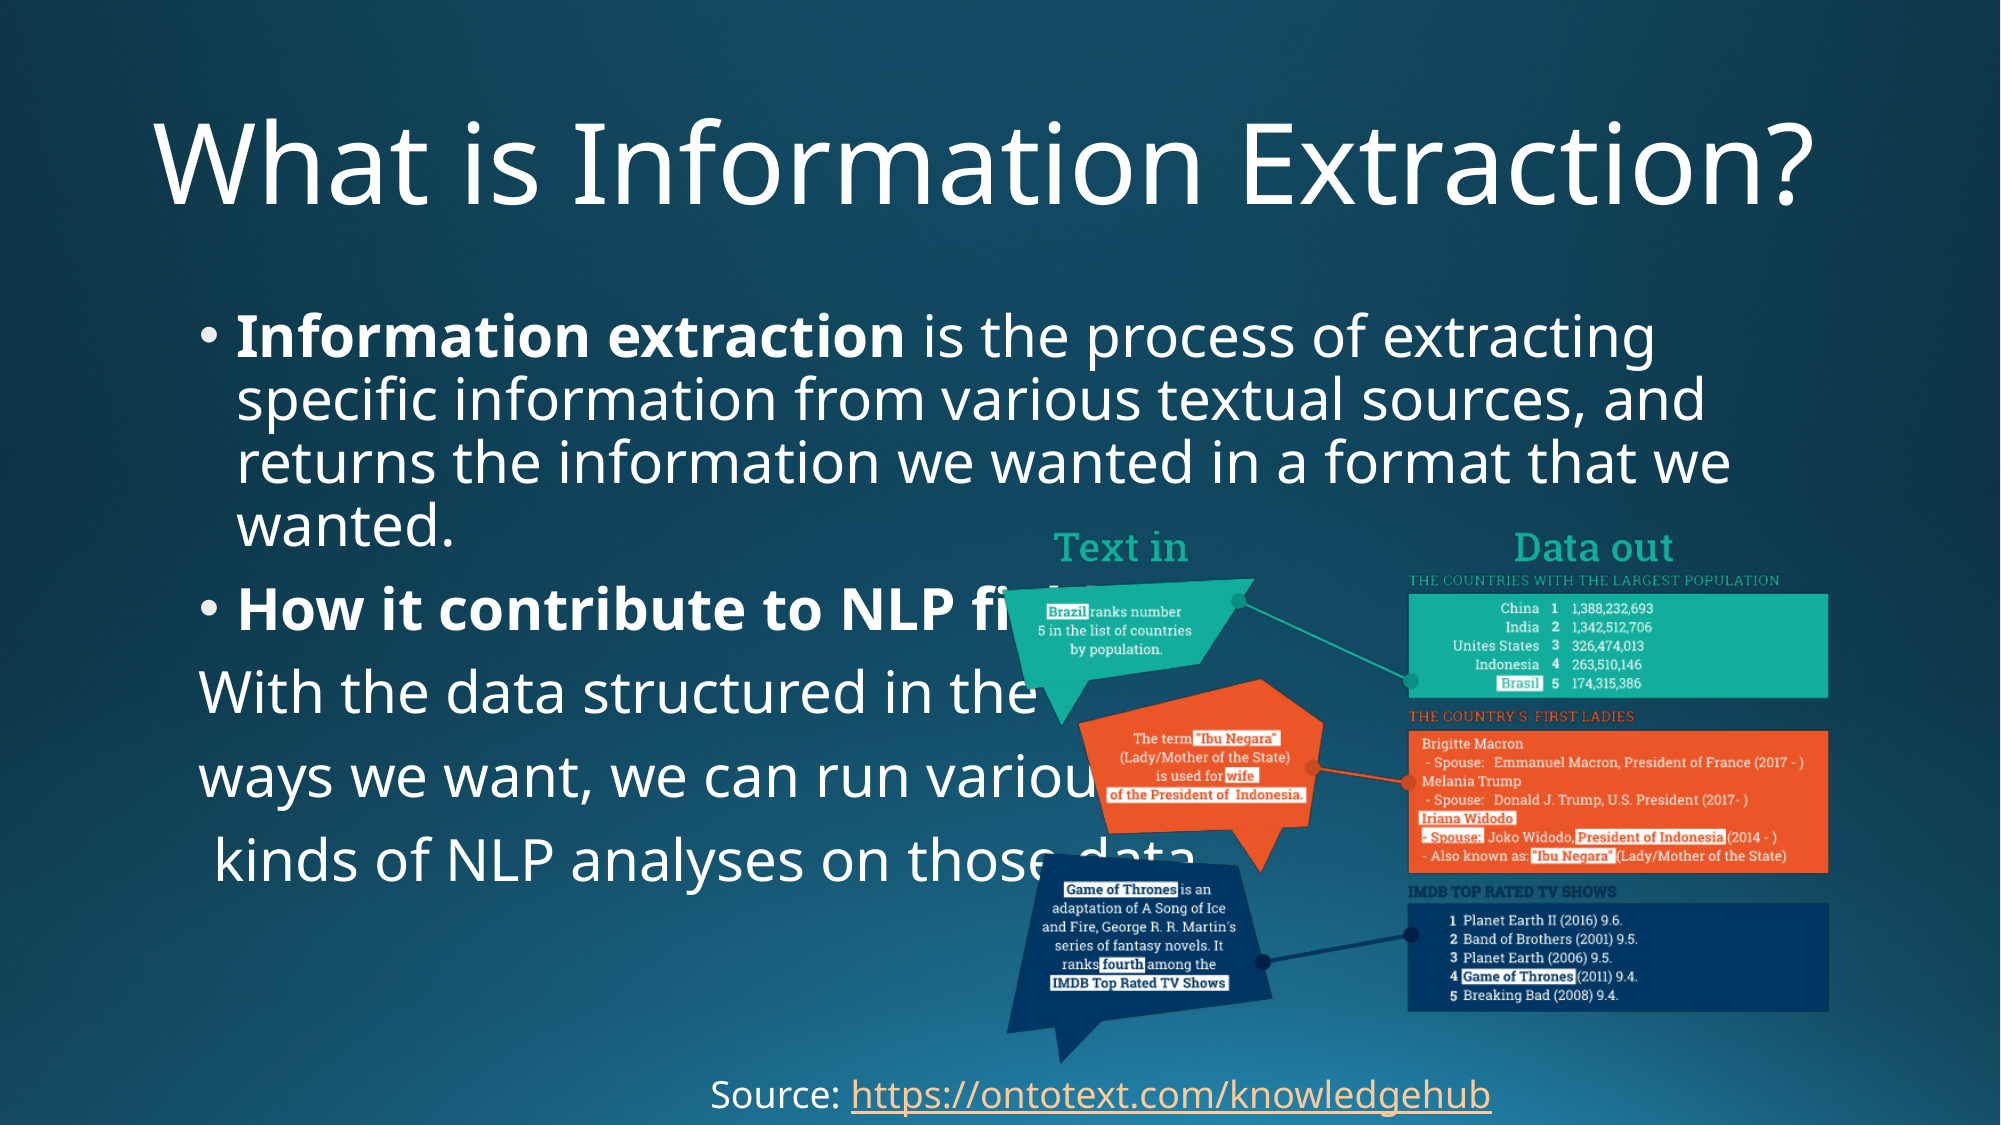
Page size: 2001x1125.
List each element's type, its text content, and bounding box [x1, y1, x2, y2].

list Information extraction is the process of extracting specific information from various textual sources, and returns the information we wanted in a format that we wanted. How it contribute to NLP field: With the data structured in the ways we want, we can run various kinds of NLP analyses on those data. [183, 299, 1863, 1014]
picture [0, 0, 2001, 1125]
title What is Information Extraction? [137, 59, 1863, 278]
text_box Source: https://ontotext.com/knowledgehub/fundamentals/information-extraction/ [695, 1063, 2000, 1125]
